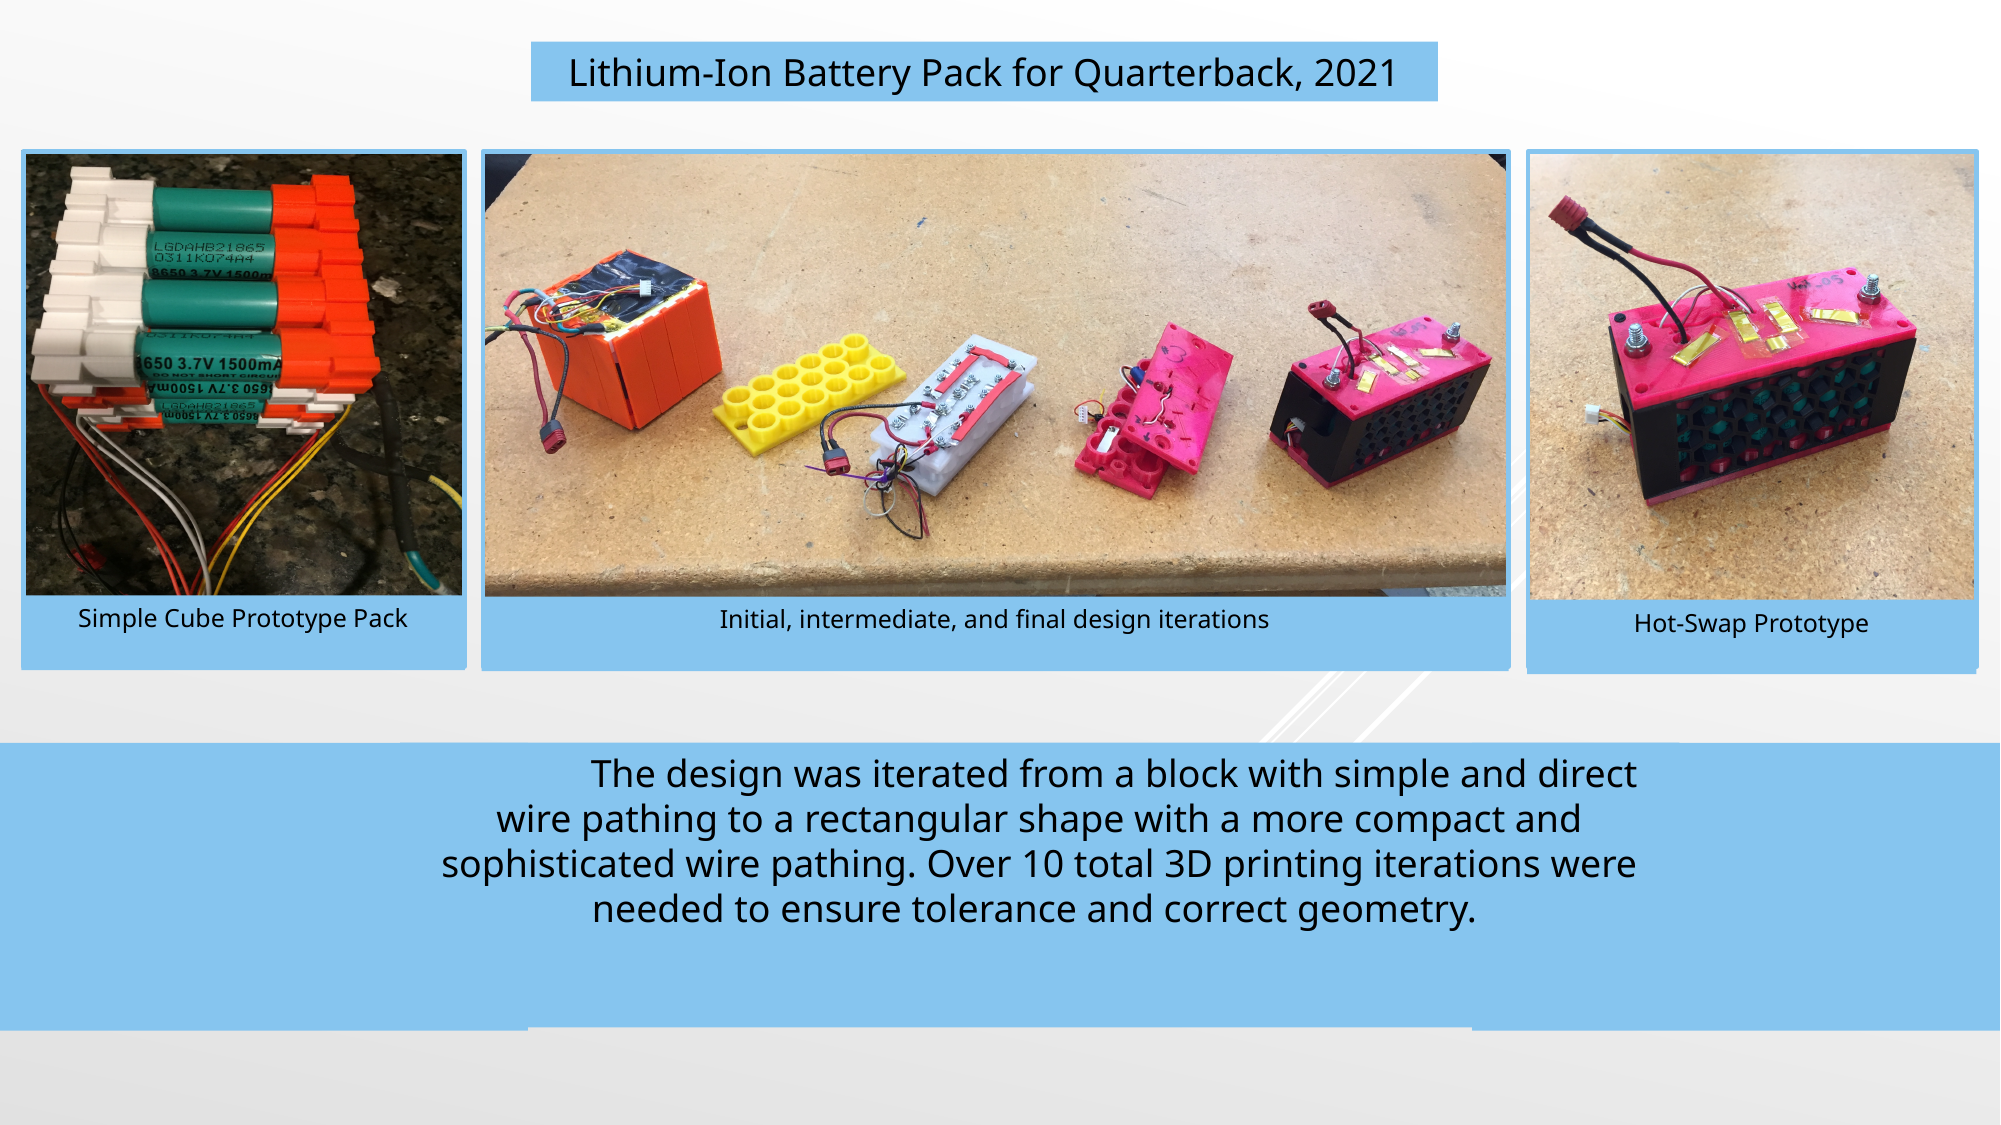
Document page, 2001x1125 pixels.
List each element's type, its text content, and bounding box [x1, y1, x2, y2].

text_box [1471, 741, 2000, 1032]
text_box Lithium-Ion Battery Pack for Quarterback, 2021 [531, 41, 1438, 102]
picture [19, 151, 467, 597]
text_box The design was iterated from a block with simple and direct wire pathing to a rectangular shape with a more compact and sophisticated wire pathing. Over 10 total 3D printing iterations were needed to ensure tolerance and correct geometry. [400, 742, 1680, 1028]
text_box Hot-Swap Prototype [1527, 601, 1977, 675]
picture [1526, 150, 1978, 601]
text_box Initial, intermediate, and final design iterations [481, 602, 1509, 672]
text_box [0, 741, 529, 1032]
text_box Simple Cube Prototype Pack [21, 596, 465, 671]
picture [481, 151, 1511, 602]
